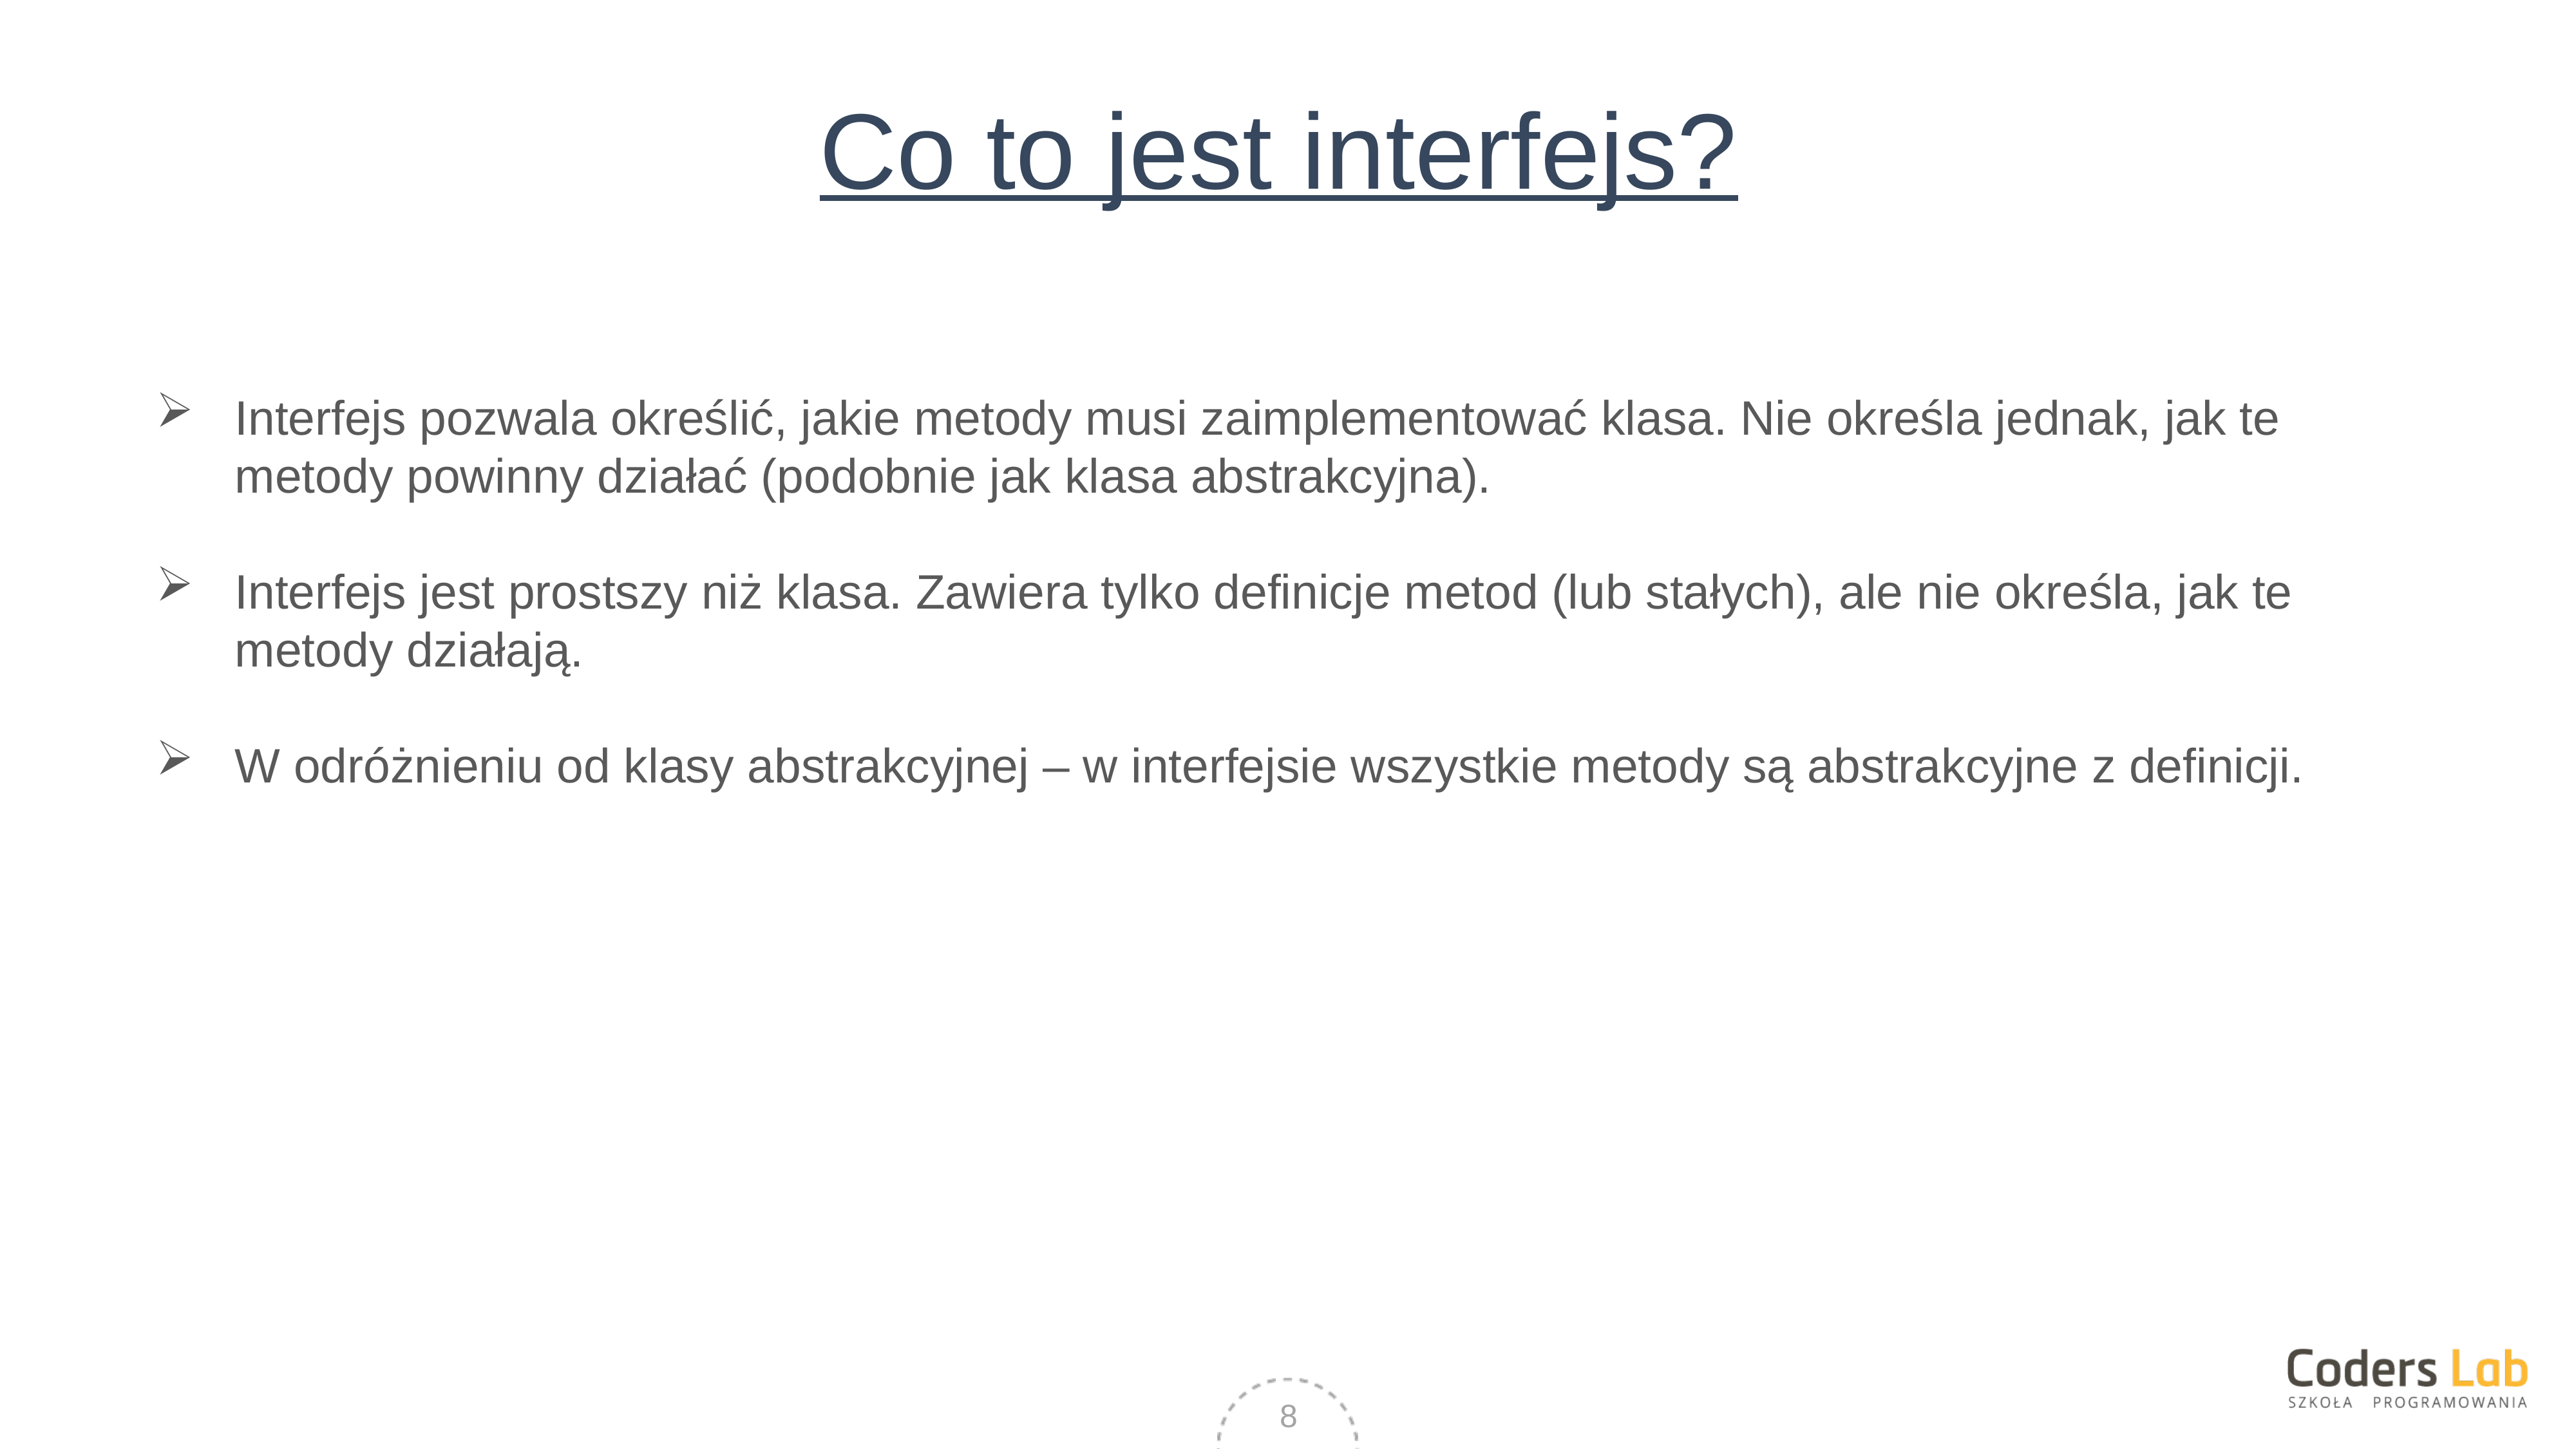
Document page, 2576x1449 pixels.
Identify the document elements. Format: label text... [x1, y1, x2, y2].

text_box Interfejs pozwala określić, jakie metody musi zaimplementować klasa. Nie określa jednak, jak te metody powinny działać (podobnie jak klasa abstrakcyjna). Interfejs jest prostszy niż klasa. Zawiera tylko definicje metod (lub stałych), ale nie określa, jak te metody działają. W odróżnieniu od klasy abstrakcyjnej – w interfejsie wszystkie metody są abstrakcyjne z definicji. [147, 382, 2357, 798]
slide_number 8 [1266, 1395, 1311, 1444]
title Co to jest interfejs? [290, 77, 2269, 208]
picture [2282, 1340, 2533, 1421]
picture [1217, 1378, 1359, 1449]
